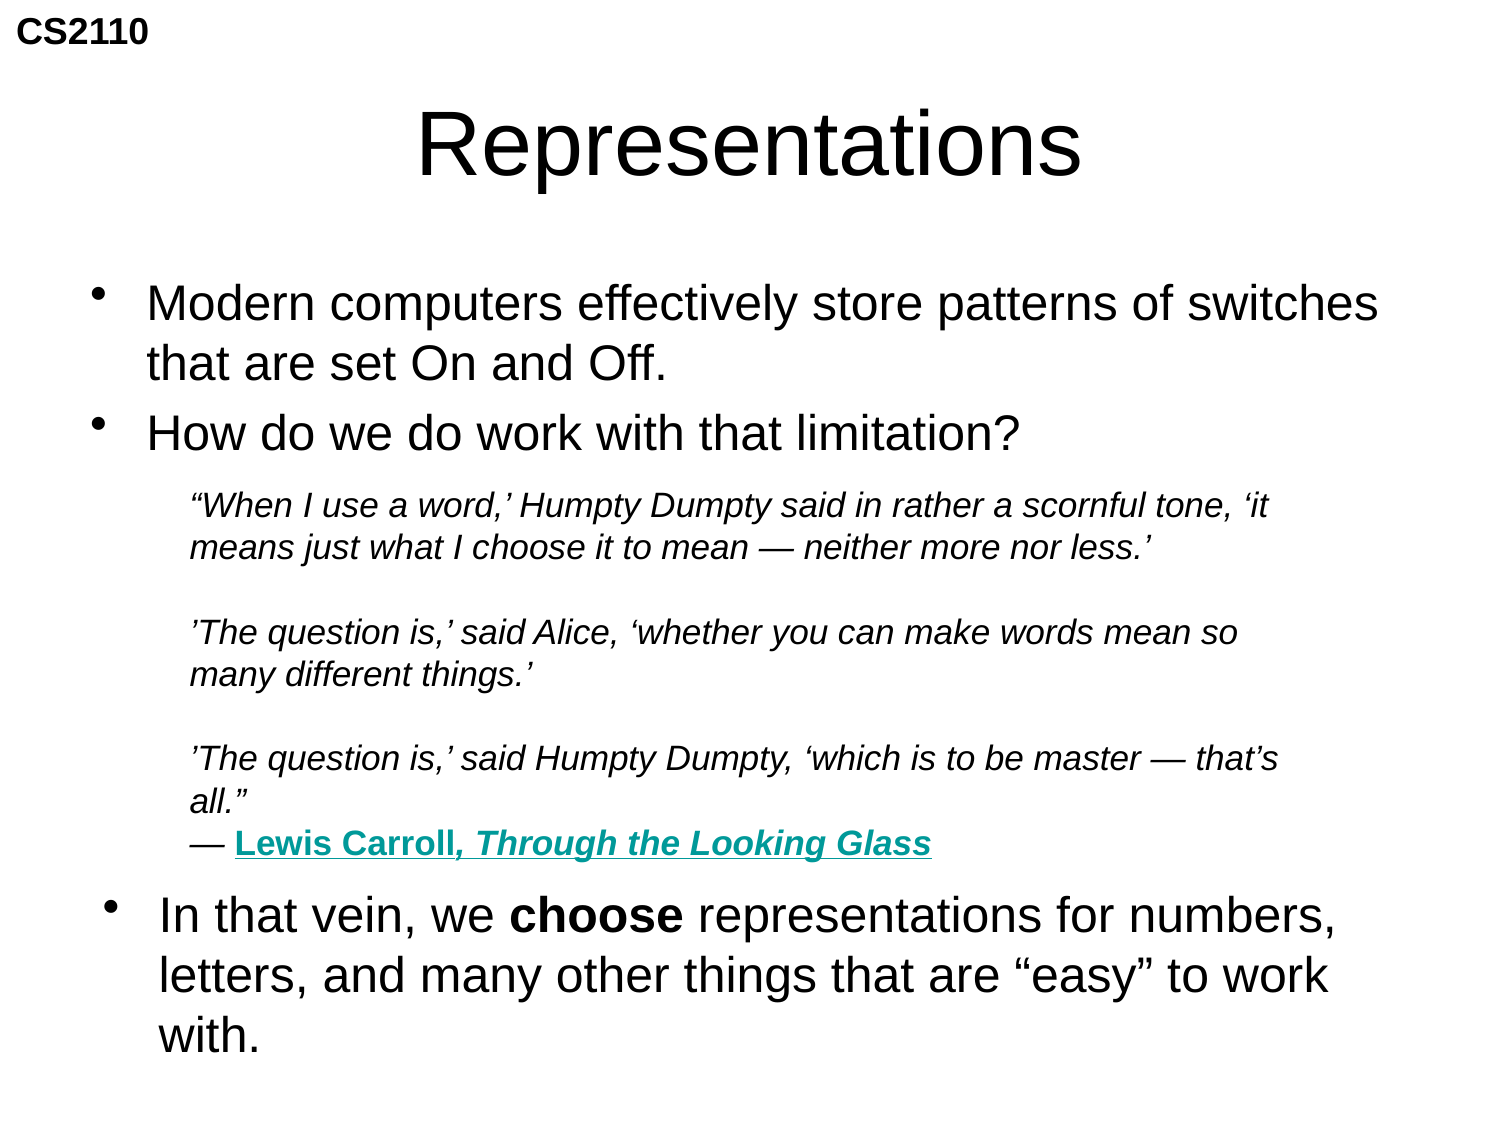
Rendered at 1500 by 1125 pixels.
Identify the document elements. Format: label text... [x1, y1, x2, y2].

text_box In that vein, we choose representations for numbers, letters, and many other things that are “easy” to work with. [87, 874, 1438, 1088]
title Representations [75, 45, 1425, 233]
list Modern computers effectively store patterns of switches that are set On and Off. How do we do work with that limitation? [75, 262, 1425, 475]
text_box “When I use a word,’ Humpty Dumpty said in rather a scornful tone, ‘it means just what I choose it to mean — neither more nor less.’ ’The question is,’ said Alice, ‘whether you can make words mean so many different things.’ ’The question is,’ said Humpty Dumpty, ‘which is to be master — that’s all.” ― Lewis Carroll, Through the Looking Glass [174, 474, 1300, 874]
